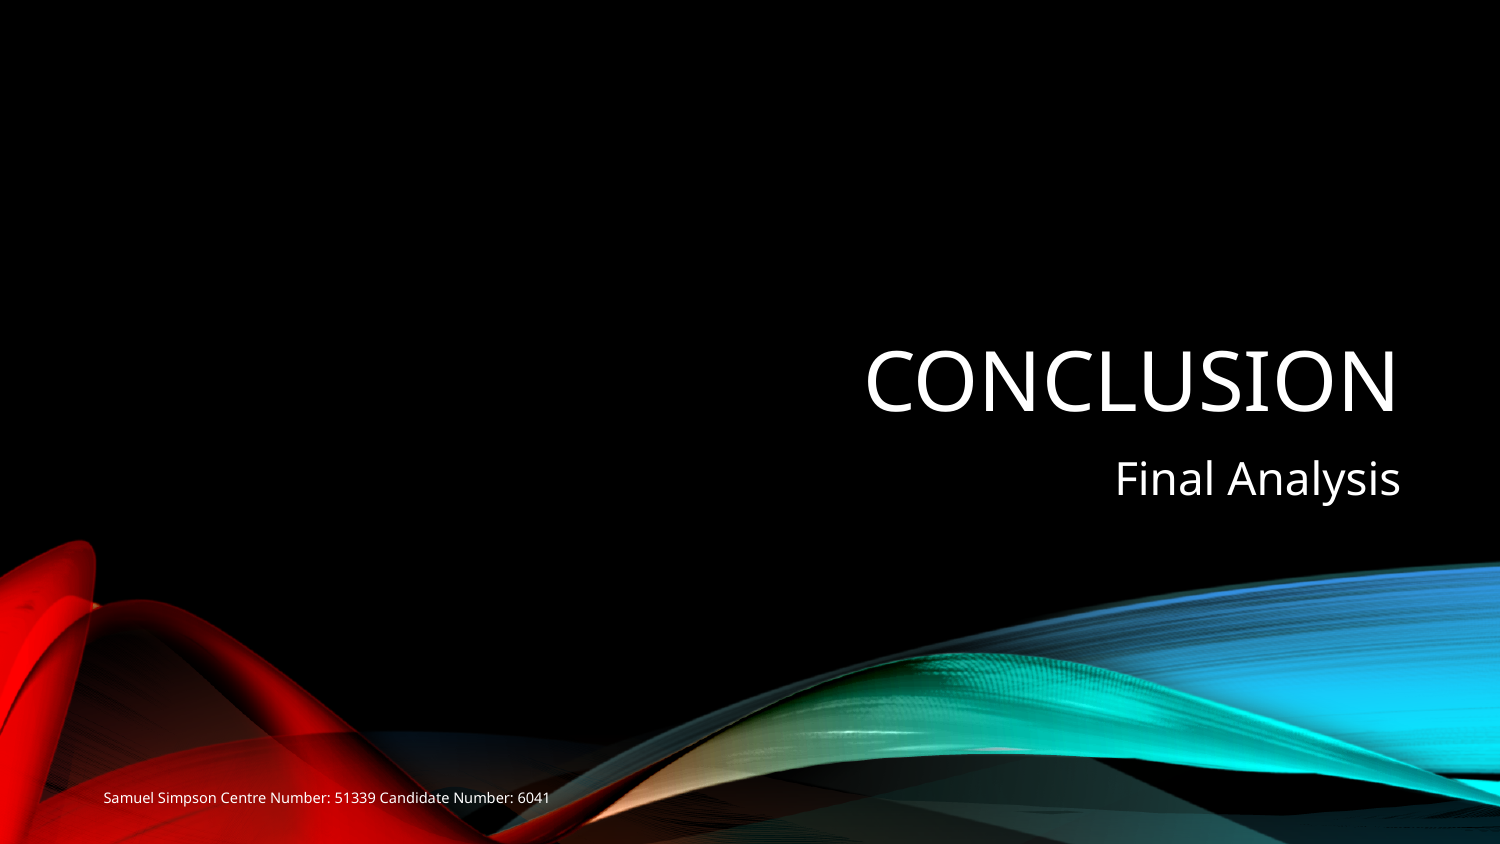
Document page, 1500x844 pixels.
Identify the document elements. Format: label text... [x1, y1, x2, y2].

picture [0, 538, 1500, 844]
title Conclusion [84, 92, 1416, 438]
footer Samuel Simpson Centre Number: 51339 Candidate Number: 6041 [88, 776, 949, 821]
list Final Analysis [126, 448, 1417, 566]
